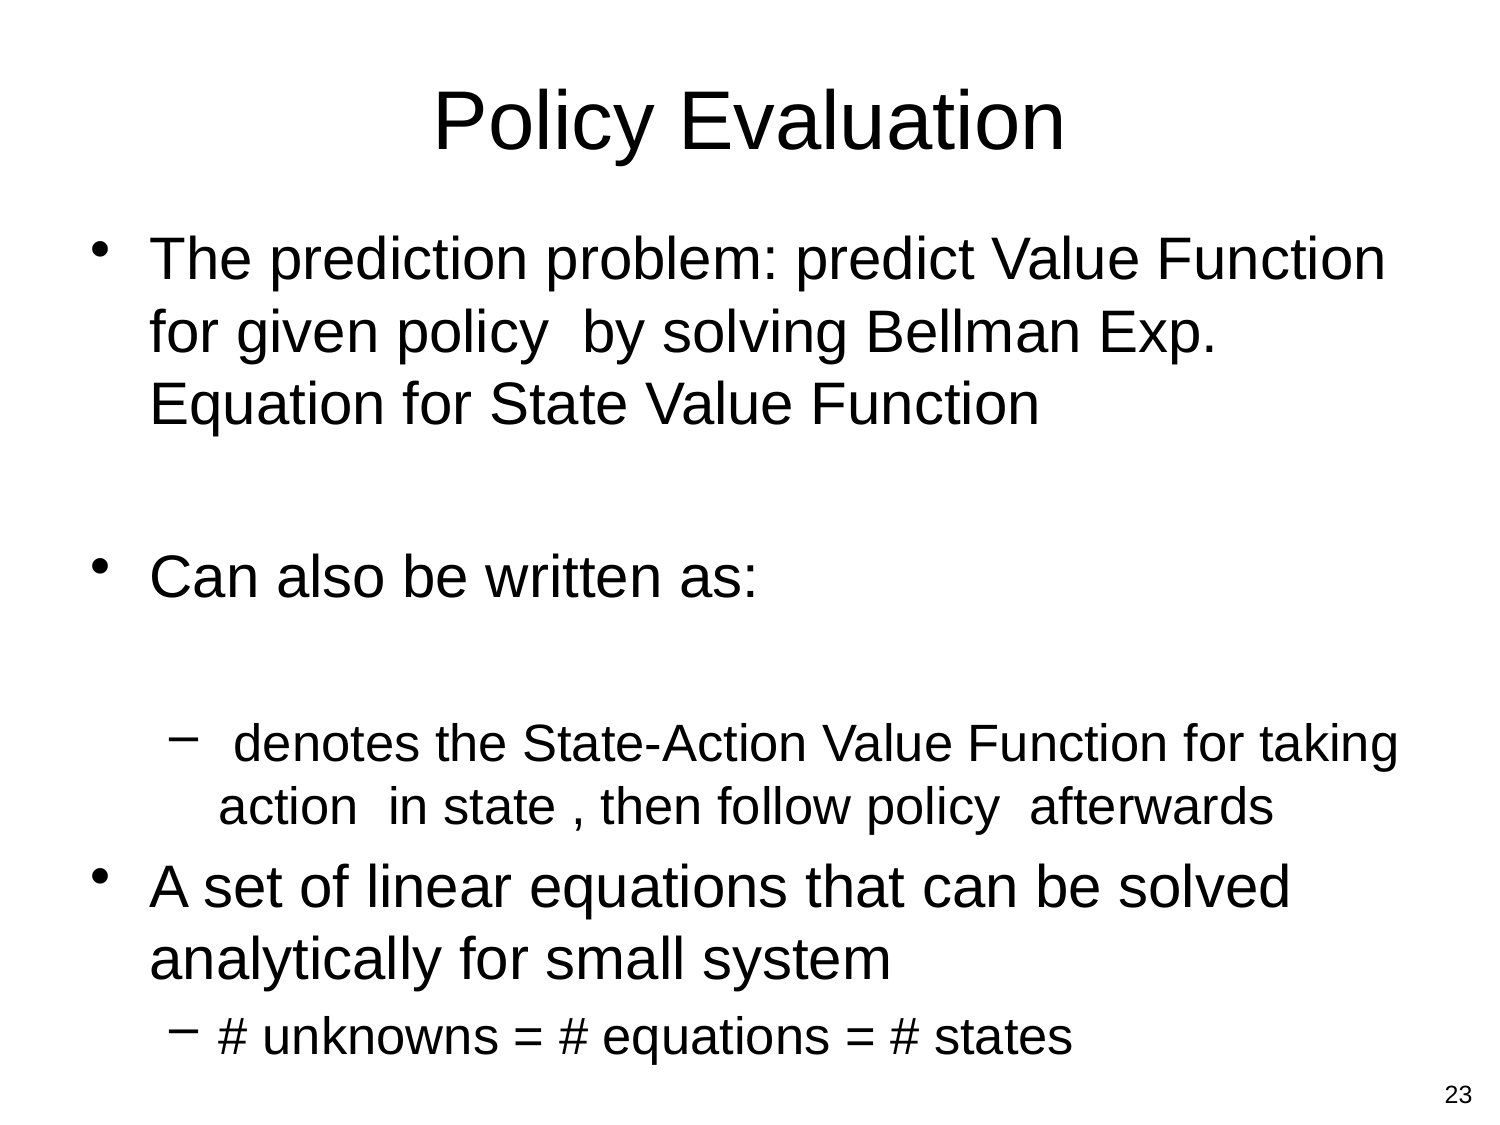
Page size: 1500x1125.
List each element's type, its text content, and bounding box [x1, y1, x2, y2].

title Policy Evaluation [74, 44, 1426, 188]
slide_number 23 [1137, 1070, 1488, 1112]
